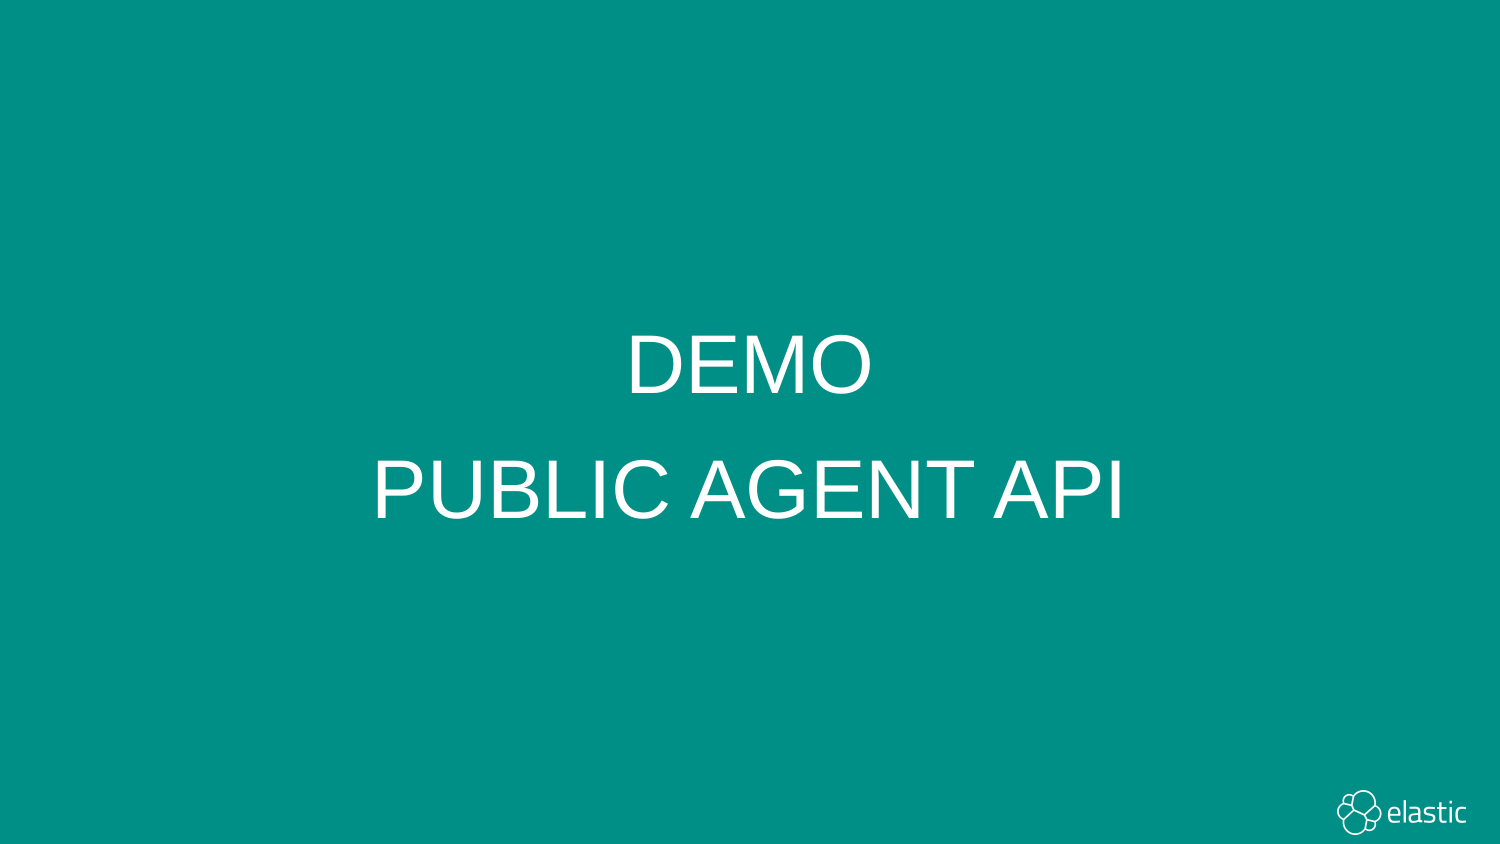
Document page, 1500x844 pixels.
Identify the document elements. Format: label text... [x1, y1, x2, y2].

picture [1337, 790, 1466, 835]
list Demo Public agent api [155, 194, 1345, 651]
